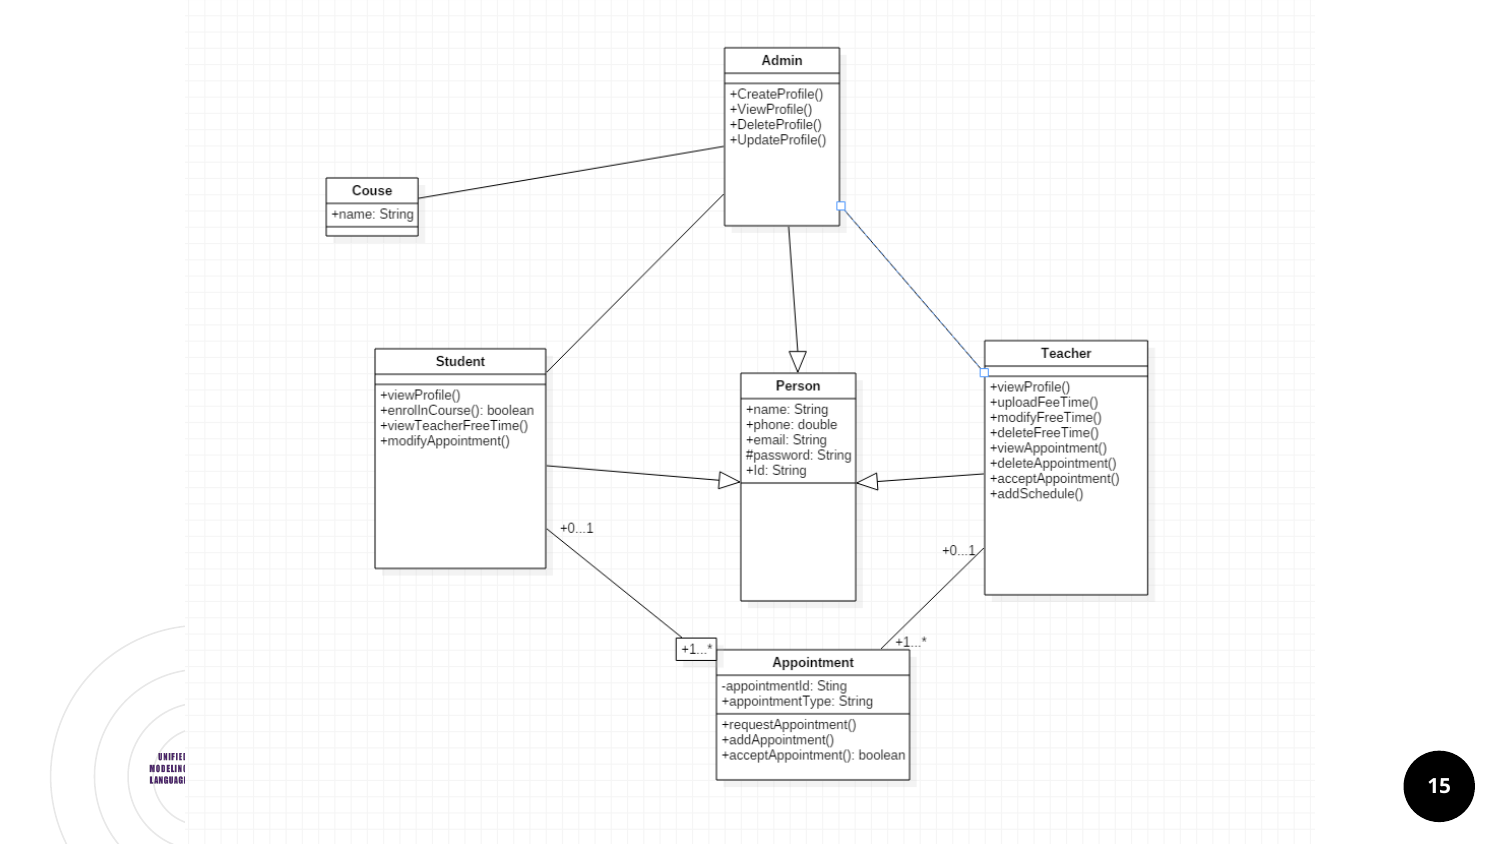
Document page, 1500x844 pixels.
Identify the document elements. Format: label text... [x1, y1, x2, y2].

slide_number 15 [1403, 750, 1475, 823]
picture [148, 0, 1315, 844]
